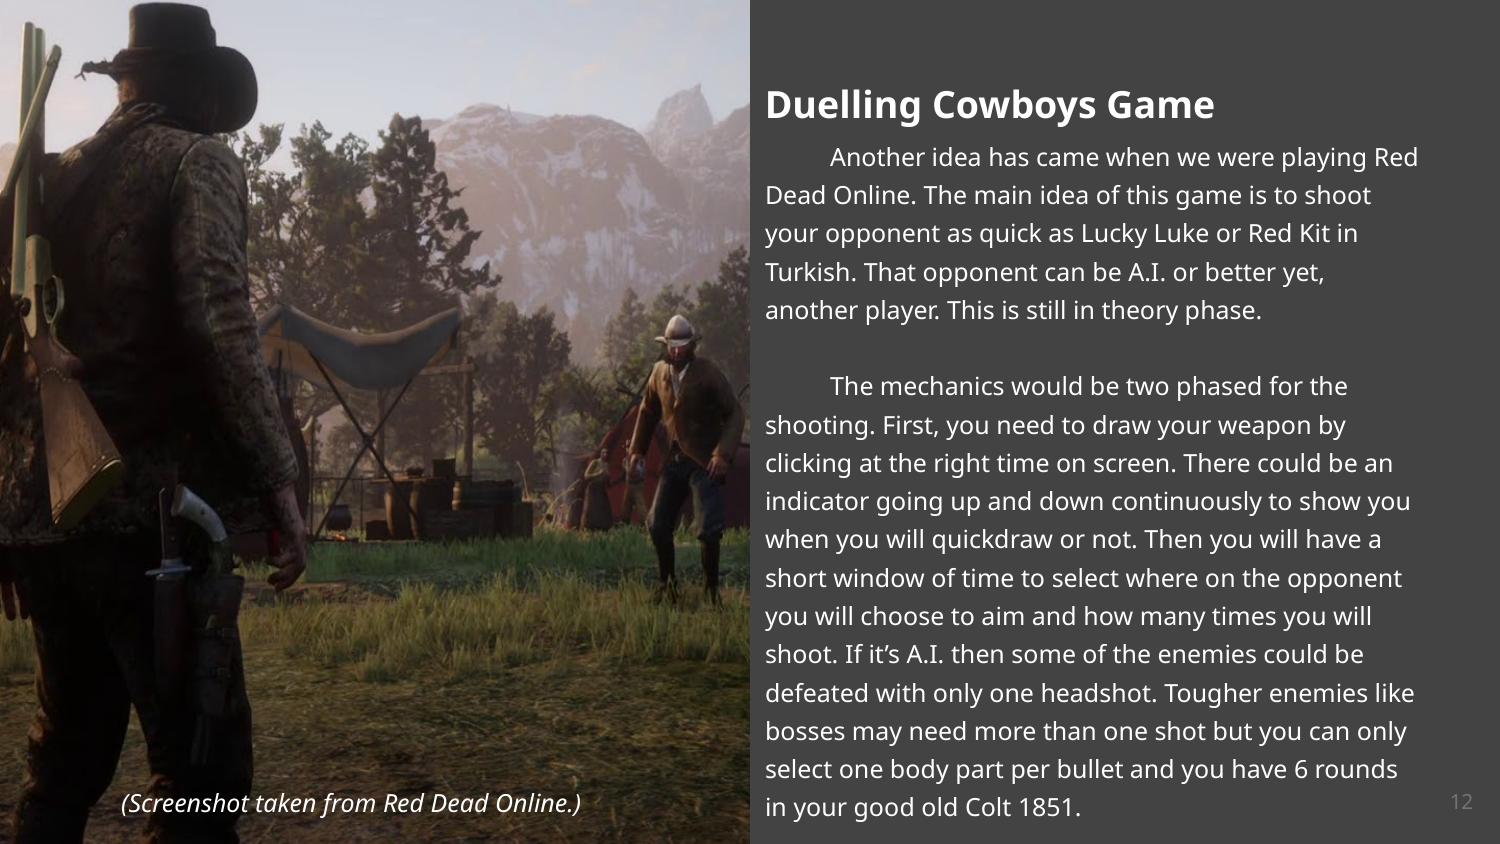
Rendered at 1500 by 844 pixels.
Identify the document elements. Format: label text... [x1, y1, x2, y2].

picture [0, 0, 751, 844]
slide_number 12 [1398, 770, 1489, 835]
list Another idea has came when we were playing Red Dead Online. The main idea of this game is to shoot your opponent as quick as Lucky Luke or Red Kit in Turkish. That opponent can be A.I. or better yet, another player. This is still in theory phase. The mechanics would be two phased for the shooting. First, you need to draw your weapon by clicking at the right time on screen. There could be an indicator going up and down continuously to show you when you will quickdraw or not. Then you will have a short window of time to select where on the opponent you will choose to aim and how many times you will shoot. If it’s A.I. then some of the enemies could be defeated with only one headshot. Tougher enemies like bosses may need more than one shot but you can only select one body part per bullet and you have 6 rounds in your good old Colt 1851. [754, 184, 1444, 771]
text_box Duelling Cowboys Game [754, 73, 1288, 134]
